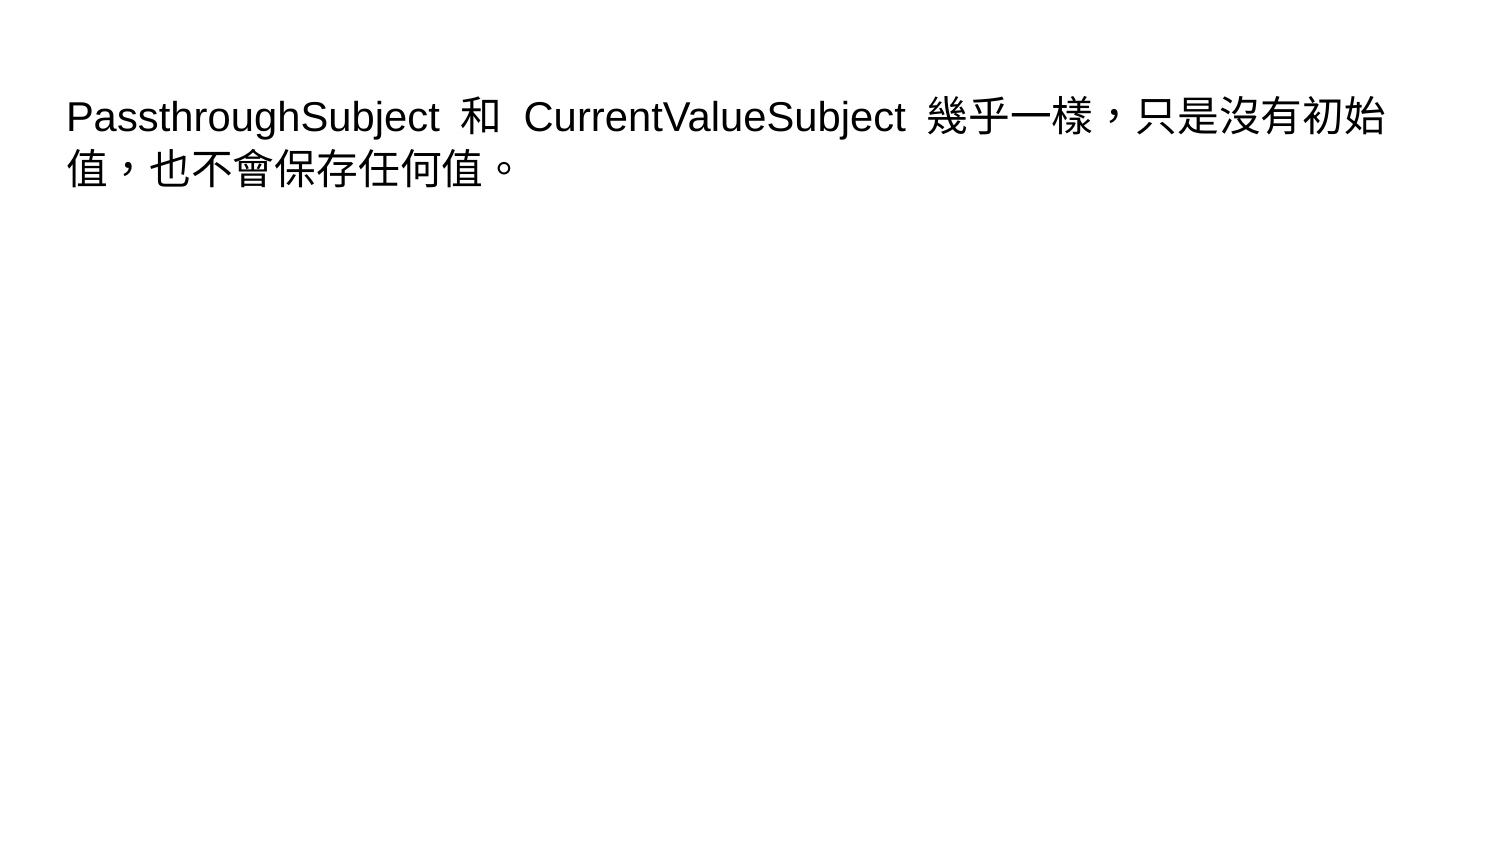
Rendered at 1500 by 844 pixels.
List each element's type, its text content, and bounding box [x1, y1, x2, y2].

list PassthroughSubject 和 CurrentValueSubject 幾乎一樣，只是沒有初始值，也不會保存任何值。 [51, 71, 1447, 263]
